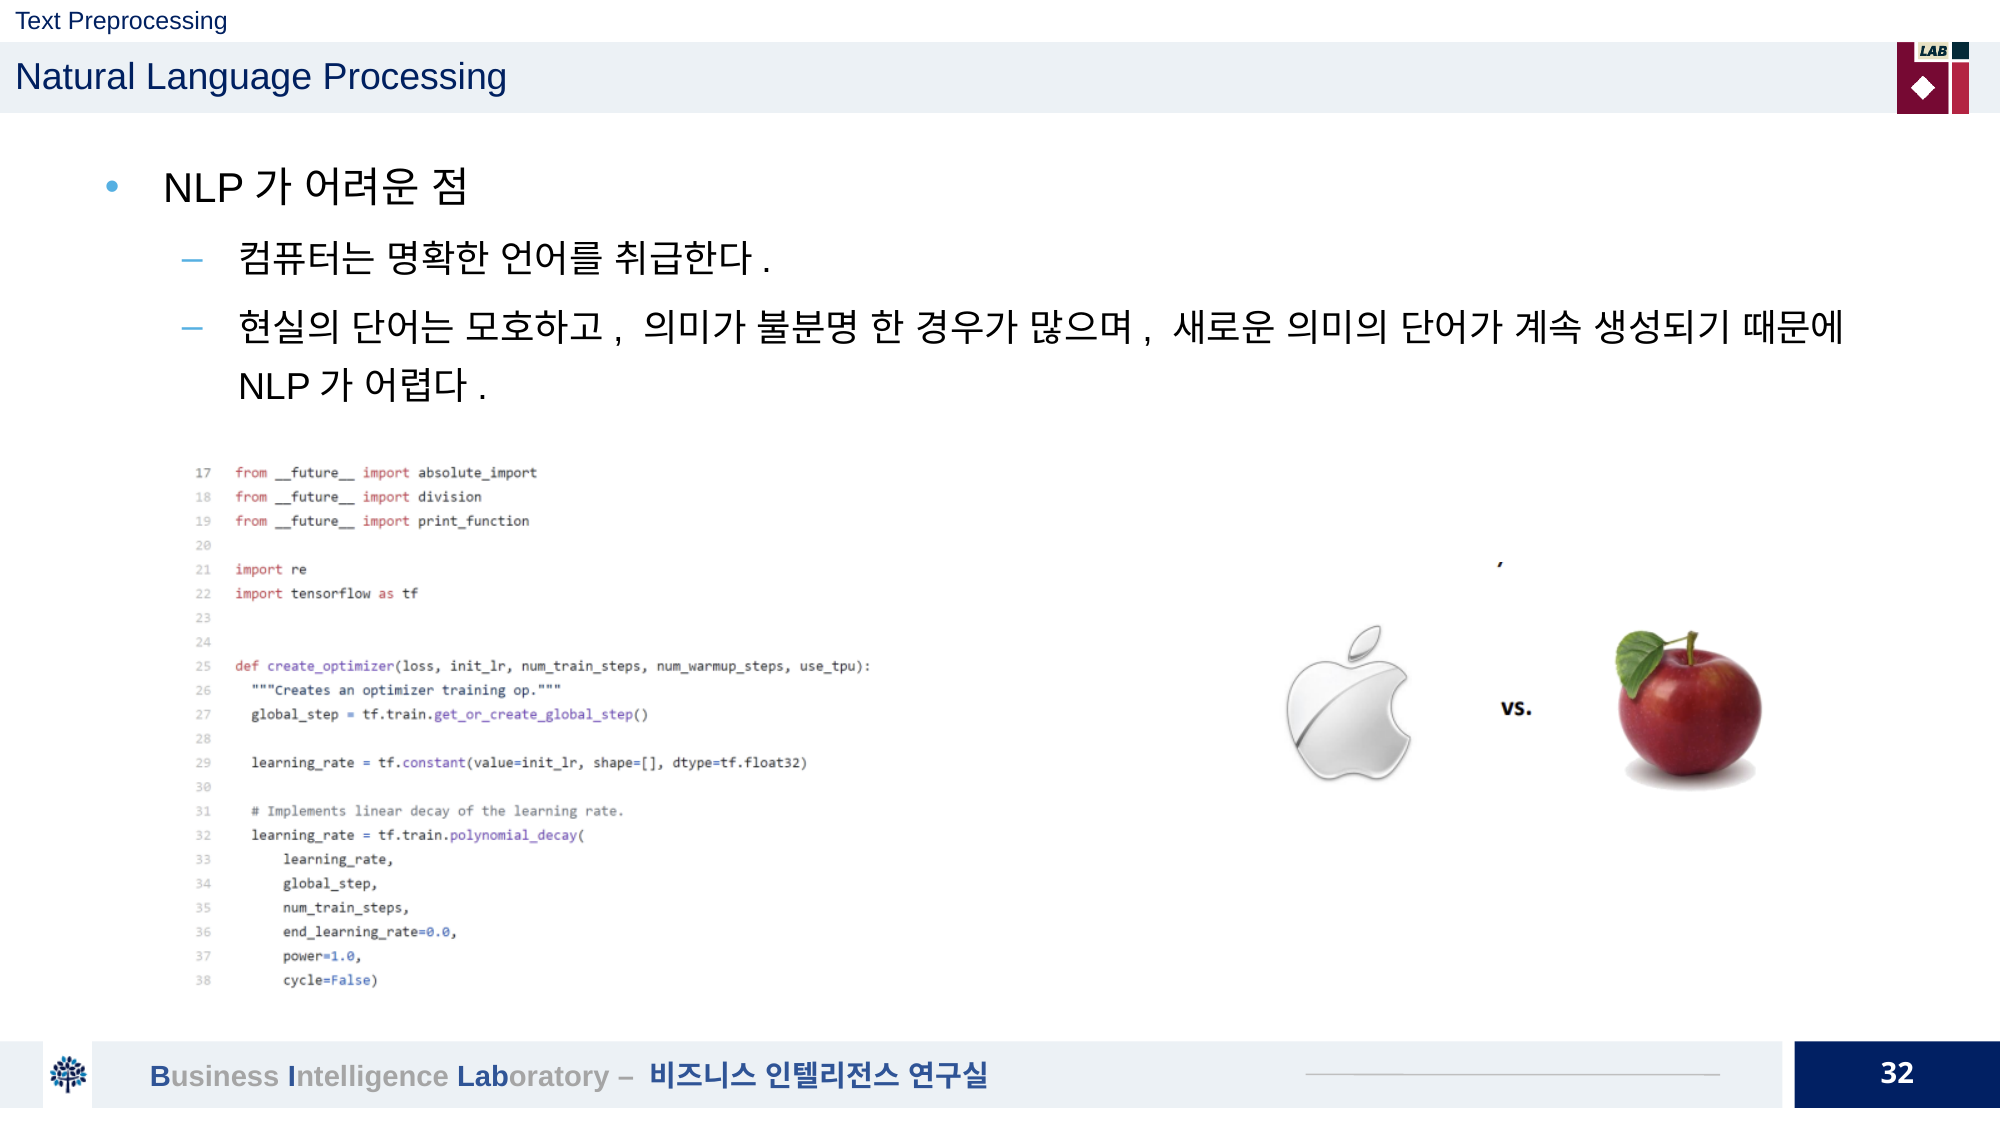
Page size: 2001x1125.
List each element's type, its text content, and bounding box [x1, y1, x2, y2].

subtitle Natural Language Processing [0, 42, 1326, 113]
picture [1897, 41, 1969, 114]
title Text Preprocessing [0, 0, 598, 42]
picture [1112, 562, 1826, 793]
list NLP가 어려운 점 컴퓨터는 명확한 언어를 취급한다. 현실의 단어는 모호하고, 의미가 불분명 한 경우가 많으며, 새로운 의미의 단어가 계속 생성되기 때문에 NLP가 어렵다. [73, 138, 1927, 1028]
picture [161, 447, 886, 1010]
picture [43, 1041, 92, 1108]
slide_number 32 [1825, 1044, 1970, 1105]
